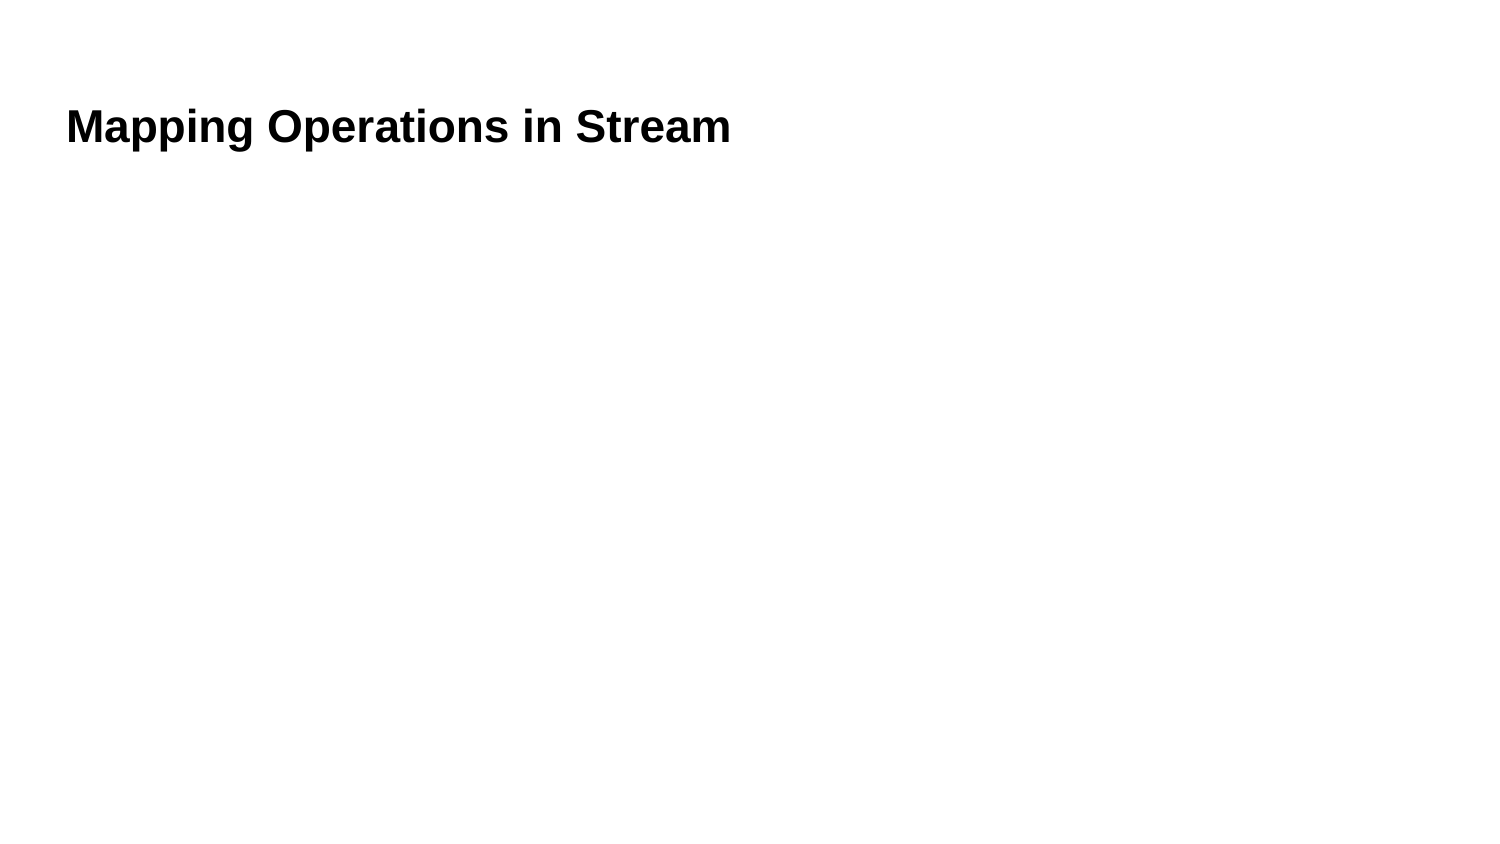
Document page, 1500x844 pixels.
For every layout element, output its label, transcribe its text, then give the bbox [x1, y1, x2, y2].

title Mapping Operations in Stream [51, 72, 1449, 167]
